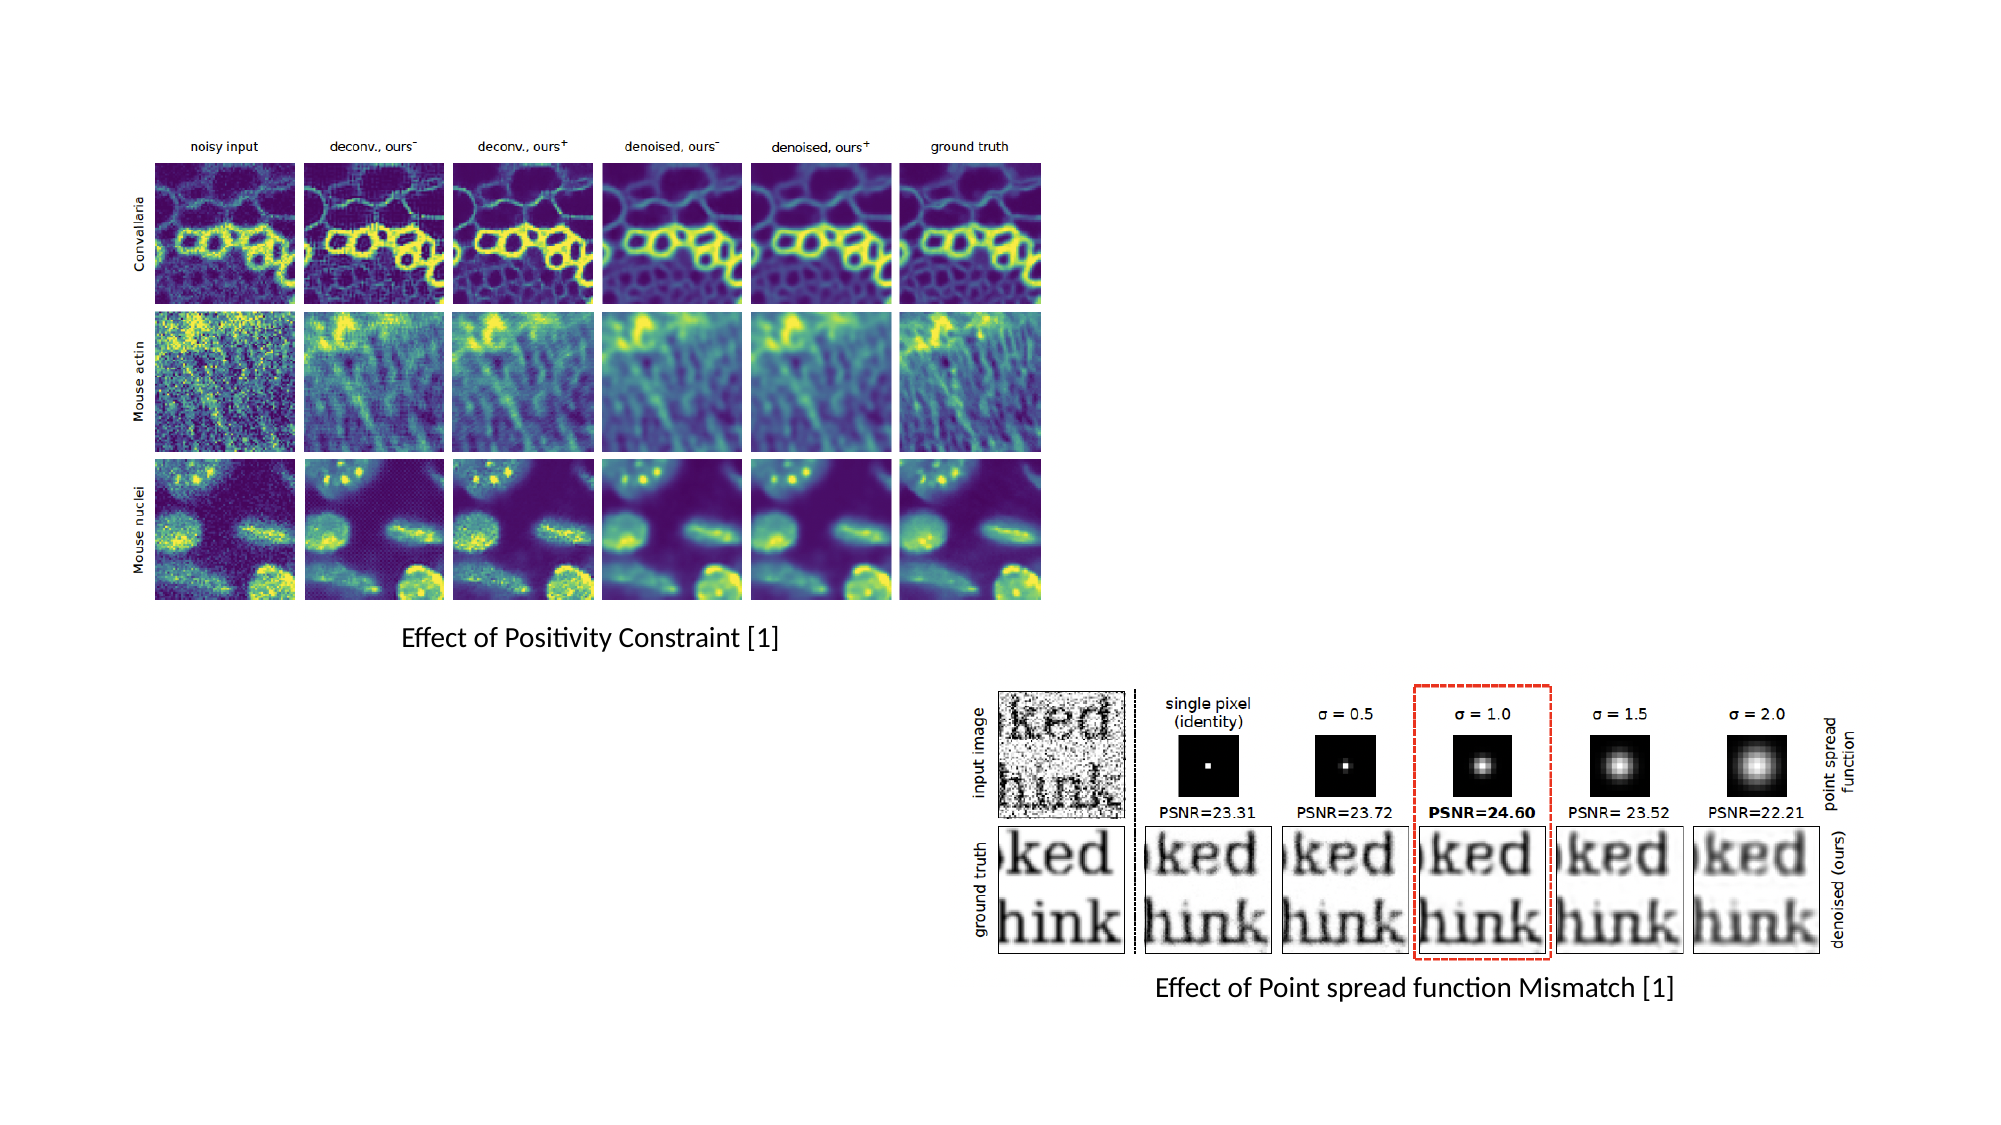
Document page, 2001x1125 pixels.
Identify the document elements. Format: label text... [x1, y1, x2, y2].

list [121, 117, 1060, 637]
text_box Effect of Positivity Constraint [1] [386, 637, 795, 661]
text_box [948, 661, 1882, 1012]
